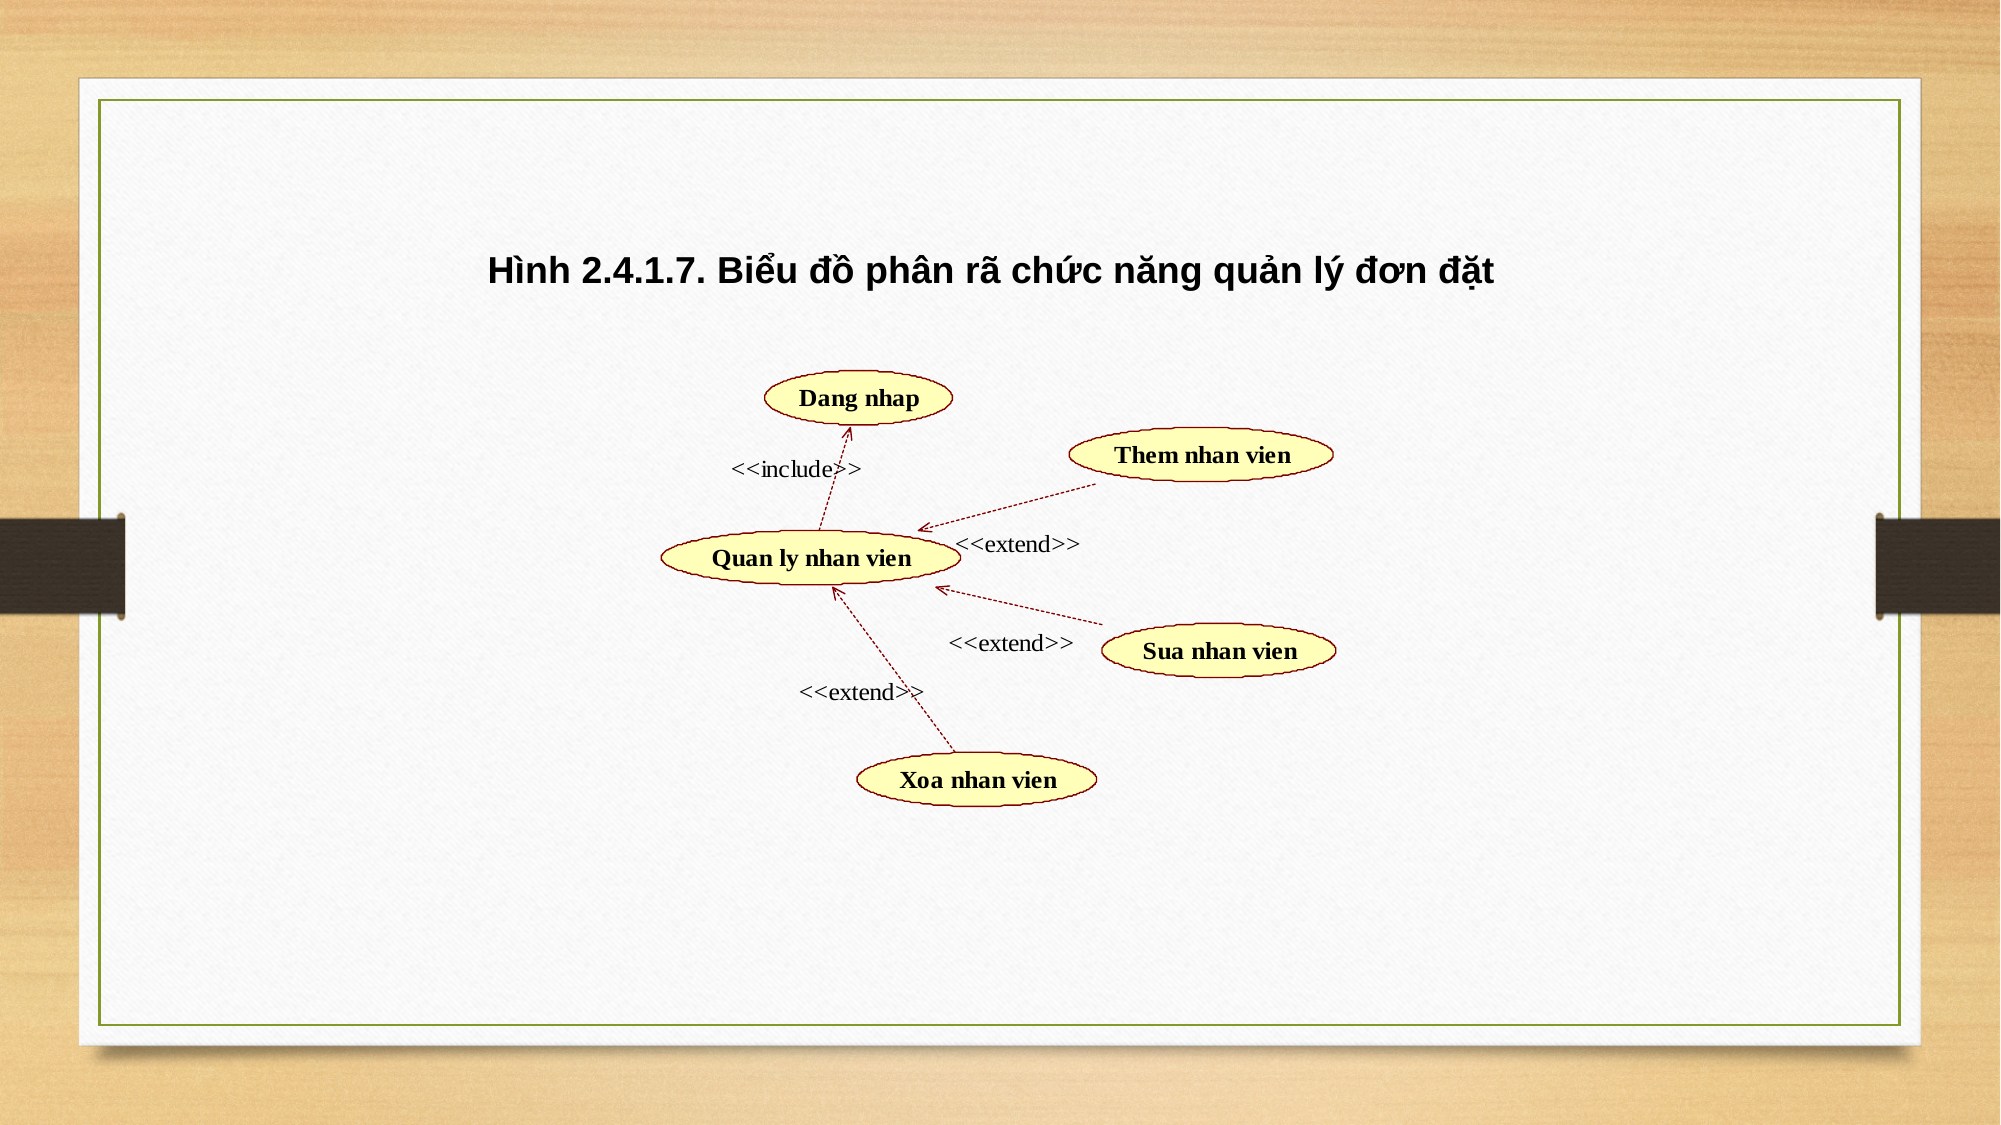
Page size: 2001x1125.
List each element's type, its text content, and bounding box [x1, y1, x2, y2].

text_box Hình 2.4.1.7. Biểu đồ phân rã chức năng quản lý đơn đặt [472, 238, 1610, 344]
picture [0, 0, 2001, 1125]
